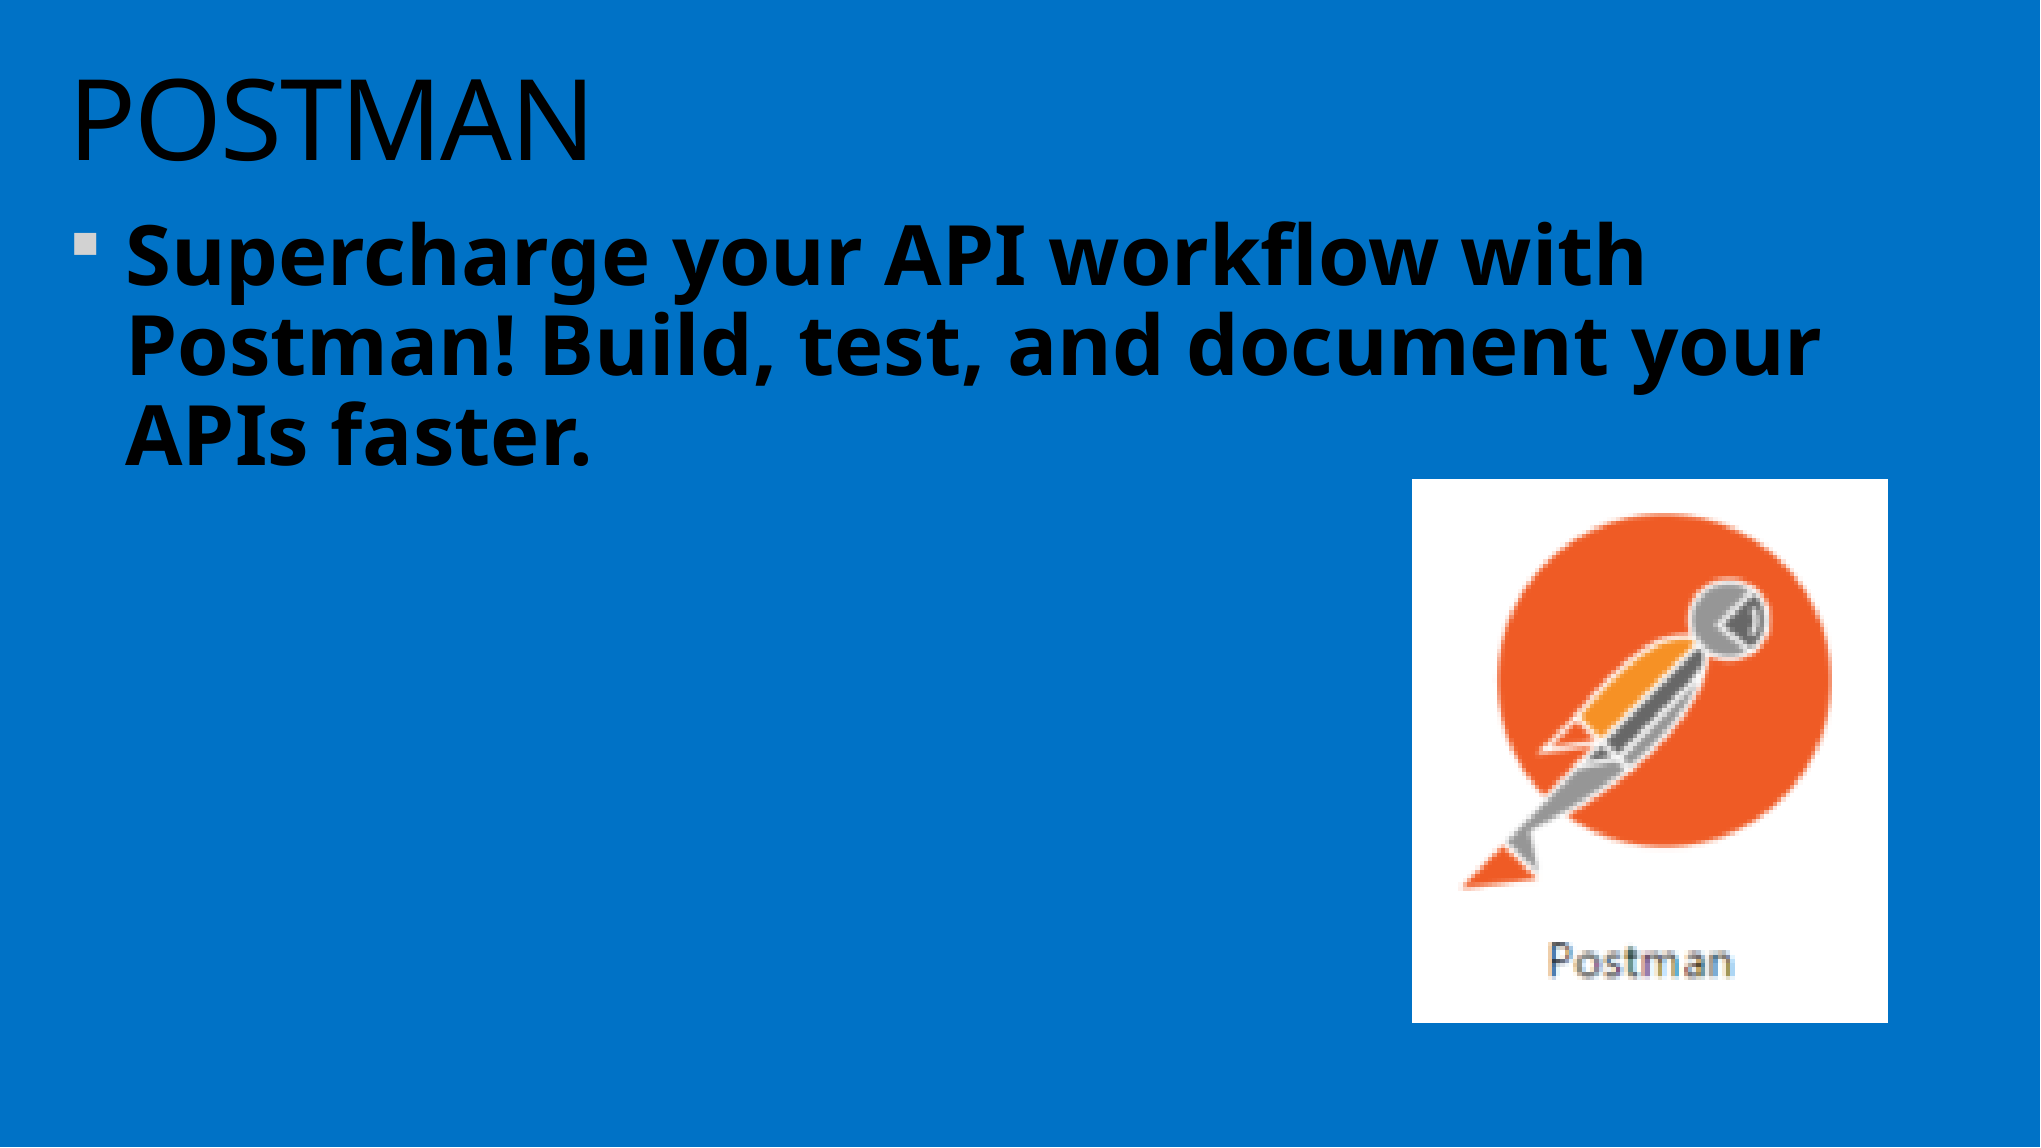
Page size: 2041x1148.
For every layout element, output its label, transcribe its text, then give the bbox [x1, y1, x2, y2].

picture [1411, 479, 1888, 1023]
title POSTMAN [45, 48, 1996, 198]
list Supercharge your API workflow with Postman! Build, test, and document your APIs faster. [45, 198, 1996, 411]
